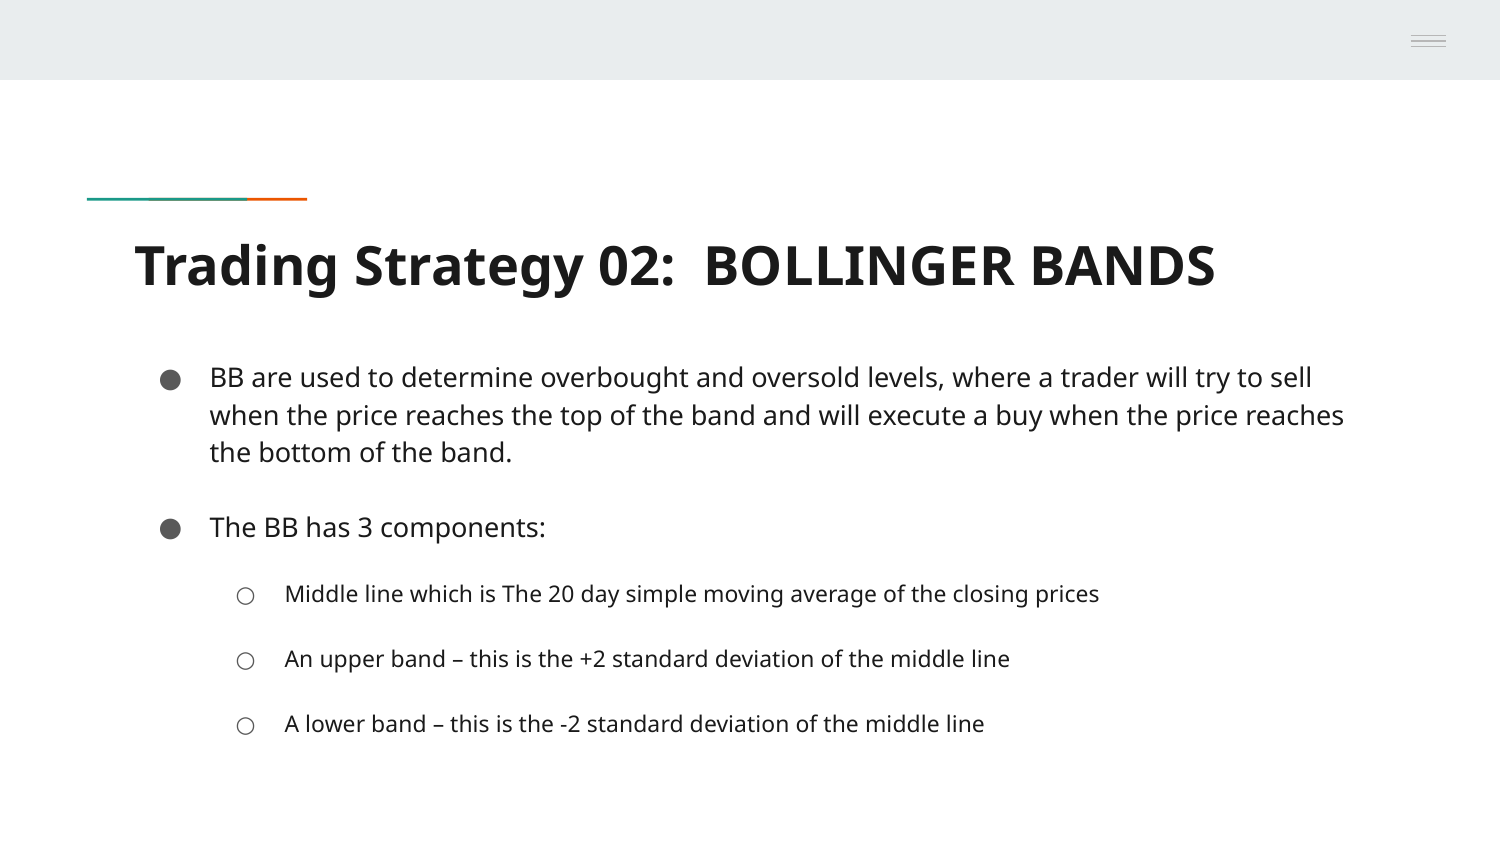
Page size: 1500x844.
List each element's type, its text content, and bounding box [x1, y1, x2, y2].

list BB are used to determine overbought and oversold levels, where a trader will try to sell when the price reaches the top of the band and will execute a buy when the price reaches the bottom of the band. The BB has 3 components: Middle line which is The 20 day simple moving average of the closing prices An upper band – this is the +2 standard deviation of the middle line A lower band – this is the -2 standard deviation of the middle line [119, 341, 1381, 790]
title Trading Strategy 02: BOLLINGER BANDS [119, 216, 1381, 305]
